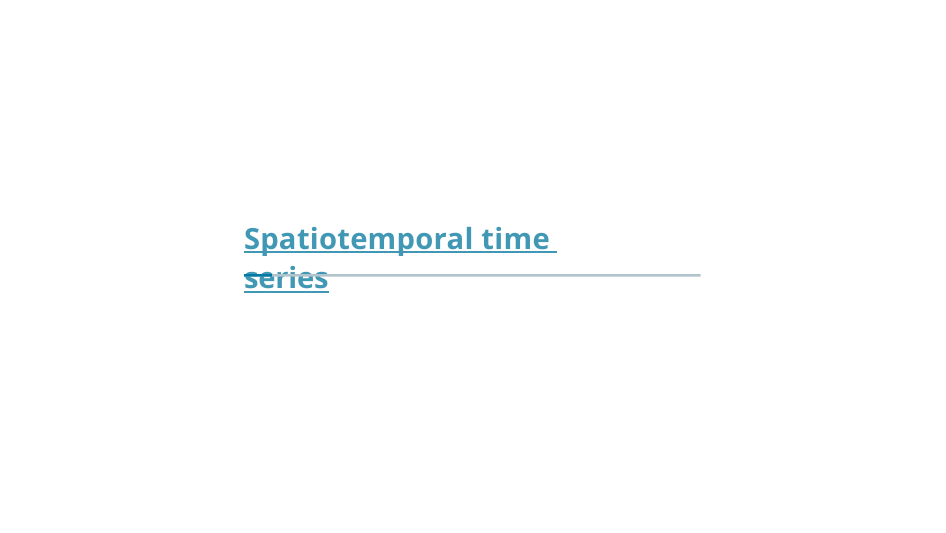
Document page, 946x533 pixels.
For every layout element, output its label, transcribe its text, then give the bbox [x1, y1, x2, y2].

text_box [243, 273, 702, 277]
text_box Spatiotemporal time series [242, 217, 617, 273]
text_box Spatiotemporal time series [242, 284, 617, 300]
text_box Spatiotemporal Graph Neural Networks / Architectures [242, 277, 617, 283]
